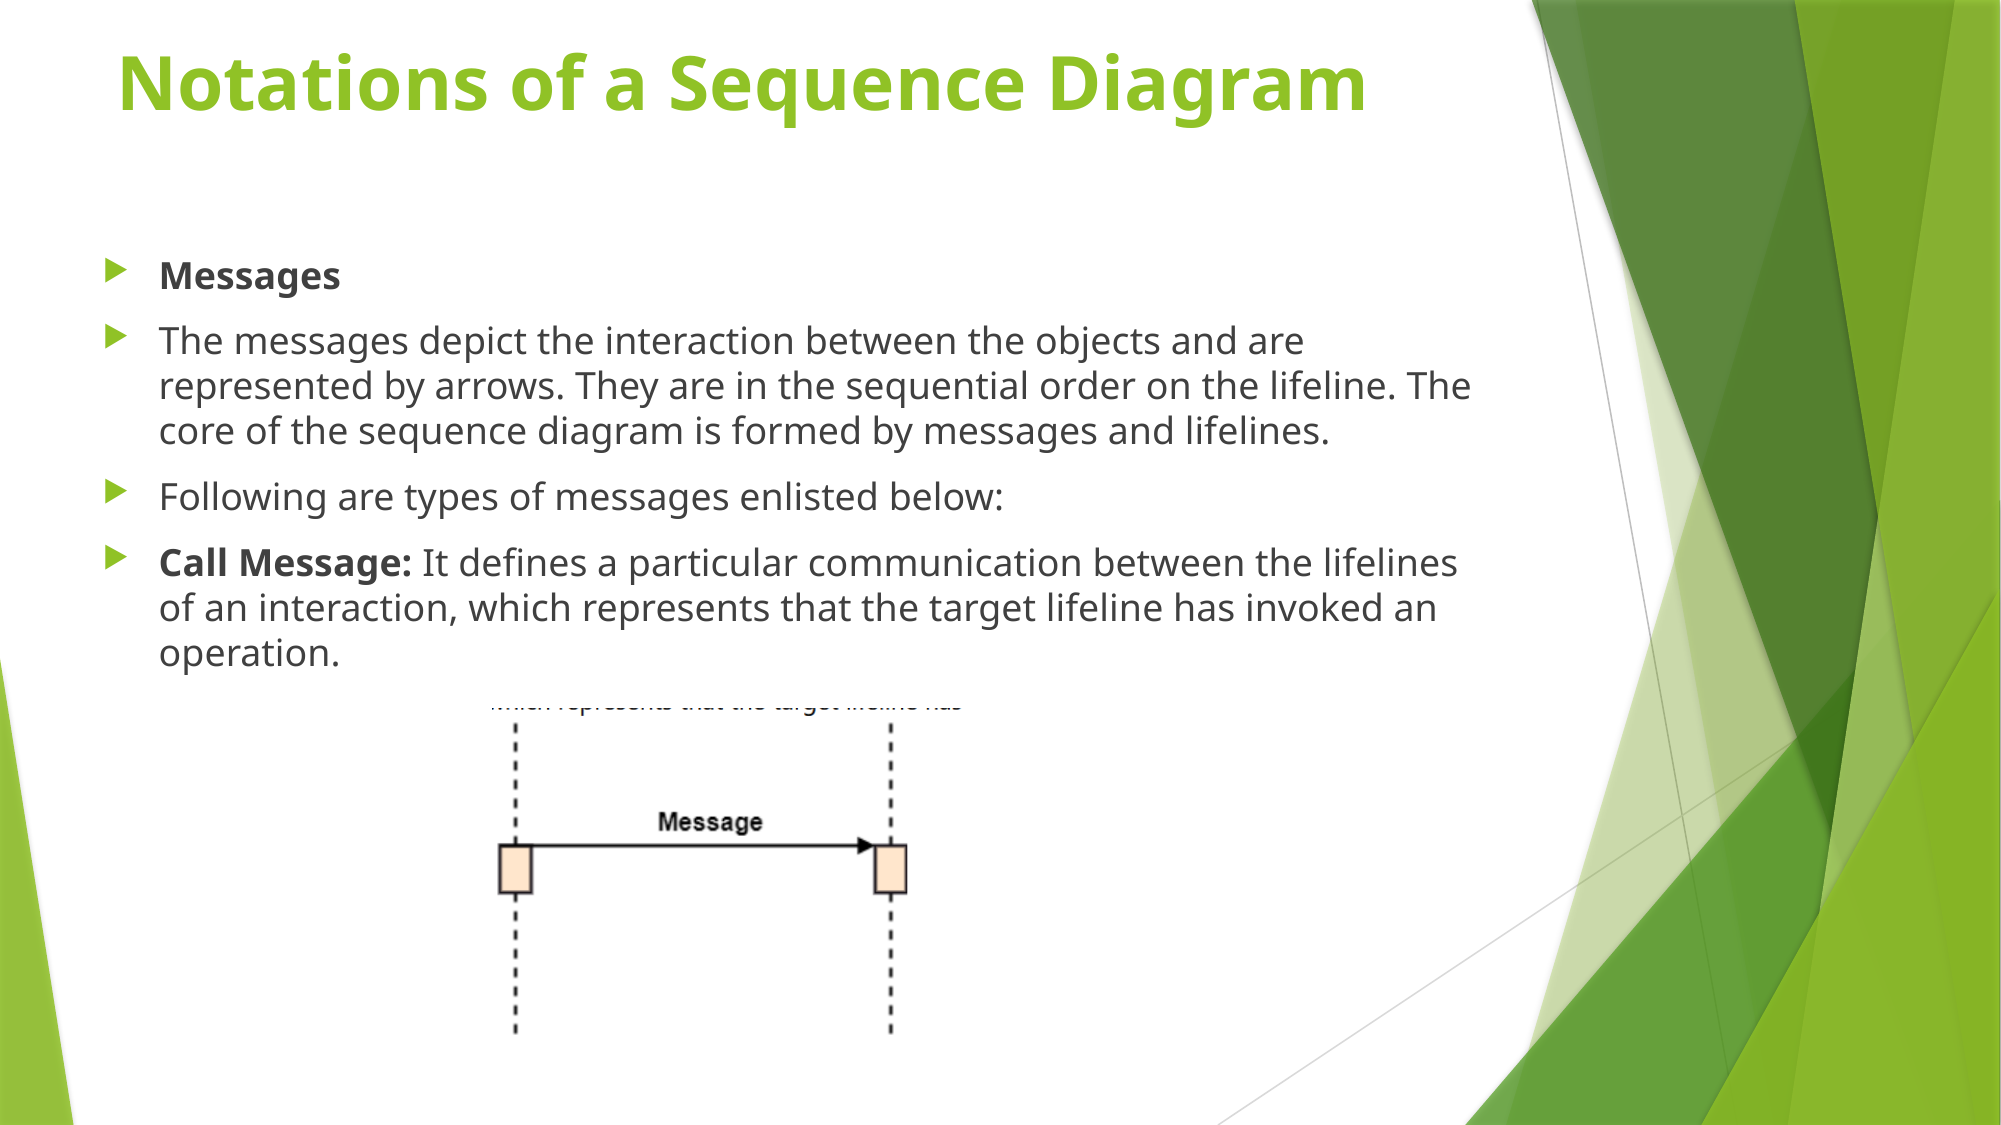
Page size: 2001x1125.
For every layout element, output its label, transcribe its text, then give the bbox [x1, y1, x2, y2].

picture [491, 707, 963, 1055]
list Messages The messages depict the interaction between the objects and are represented by arrows. They are in the sequential order on the lifeline. The core of the sequence diagram is formed by messages and lifelines. Following are types of messages enlisted below: Call Message: It defines a particular communication between the lifelines of an interaction, which represents that the target lifeline has invoked an operation. [87, 244, 1498, 881]
title Notations of a Sequence Diagram [100, 27, 1512, 245]
